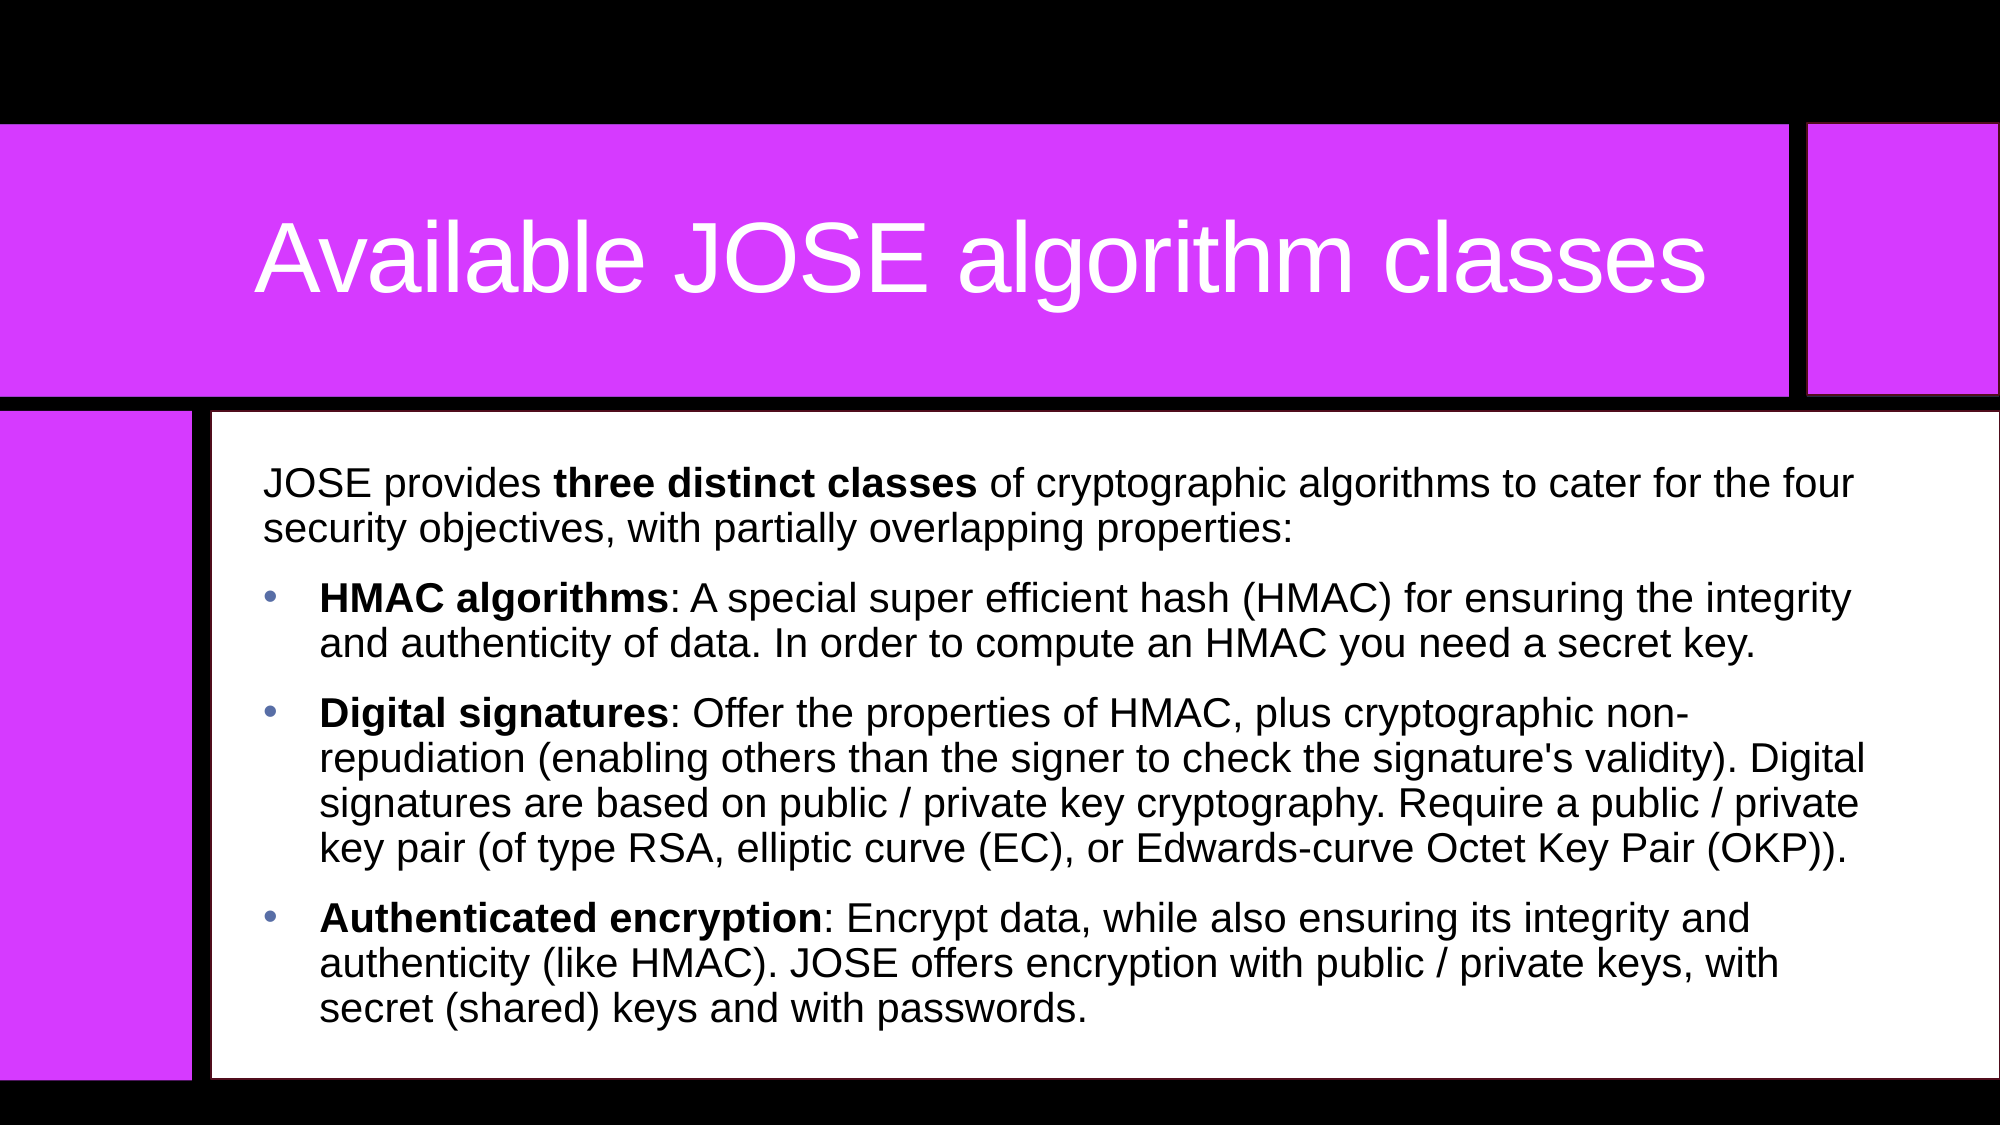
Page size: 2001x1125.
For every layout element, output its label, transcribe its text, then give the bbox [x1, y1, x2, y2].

title Available JOSE algorithm classes [239, 142, 1736, 378]
text_box [210, 410, 2000, 1080]
list JOSE provides three distinct classes of cryptographic algorithms to cater for the four security objectives, with partially overlapping properties: HMAC algorithms: A special super efficient hash (HMAC) for ensuring the integrity and authenticity of data. In order to compute an HMAC you need a secret key. Digital signatures: Offer the properties of HMAC, plus cryptographic non-repudiation (enabling others than the signer to check the signature's validity). Digital signatures are based on public / private key cryptography. Require a public / private key pair (of type RSA, elliptic curve (EC), or Edwards-curve Octet Key Pair (OKP)). Authenticated encryption: Encrypt data, while also ensuring its integrity and authenticity (like HMAC). JOSE offers encryption with public / private keys, with secret (shared) keys and with passwords. [248, 416, 1884, 1077]
text_box [0, 410, 193, 1081]
text_box [1806, 122, 2000, 396]
text_box [0, 124, 1790, 398]
